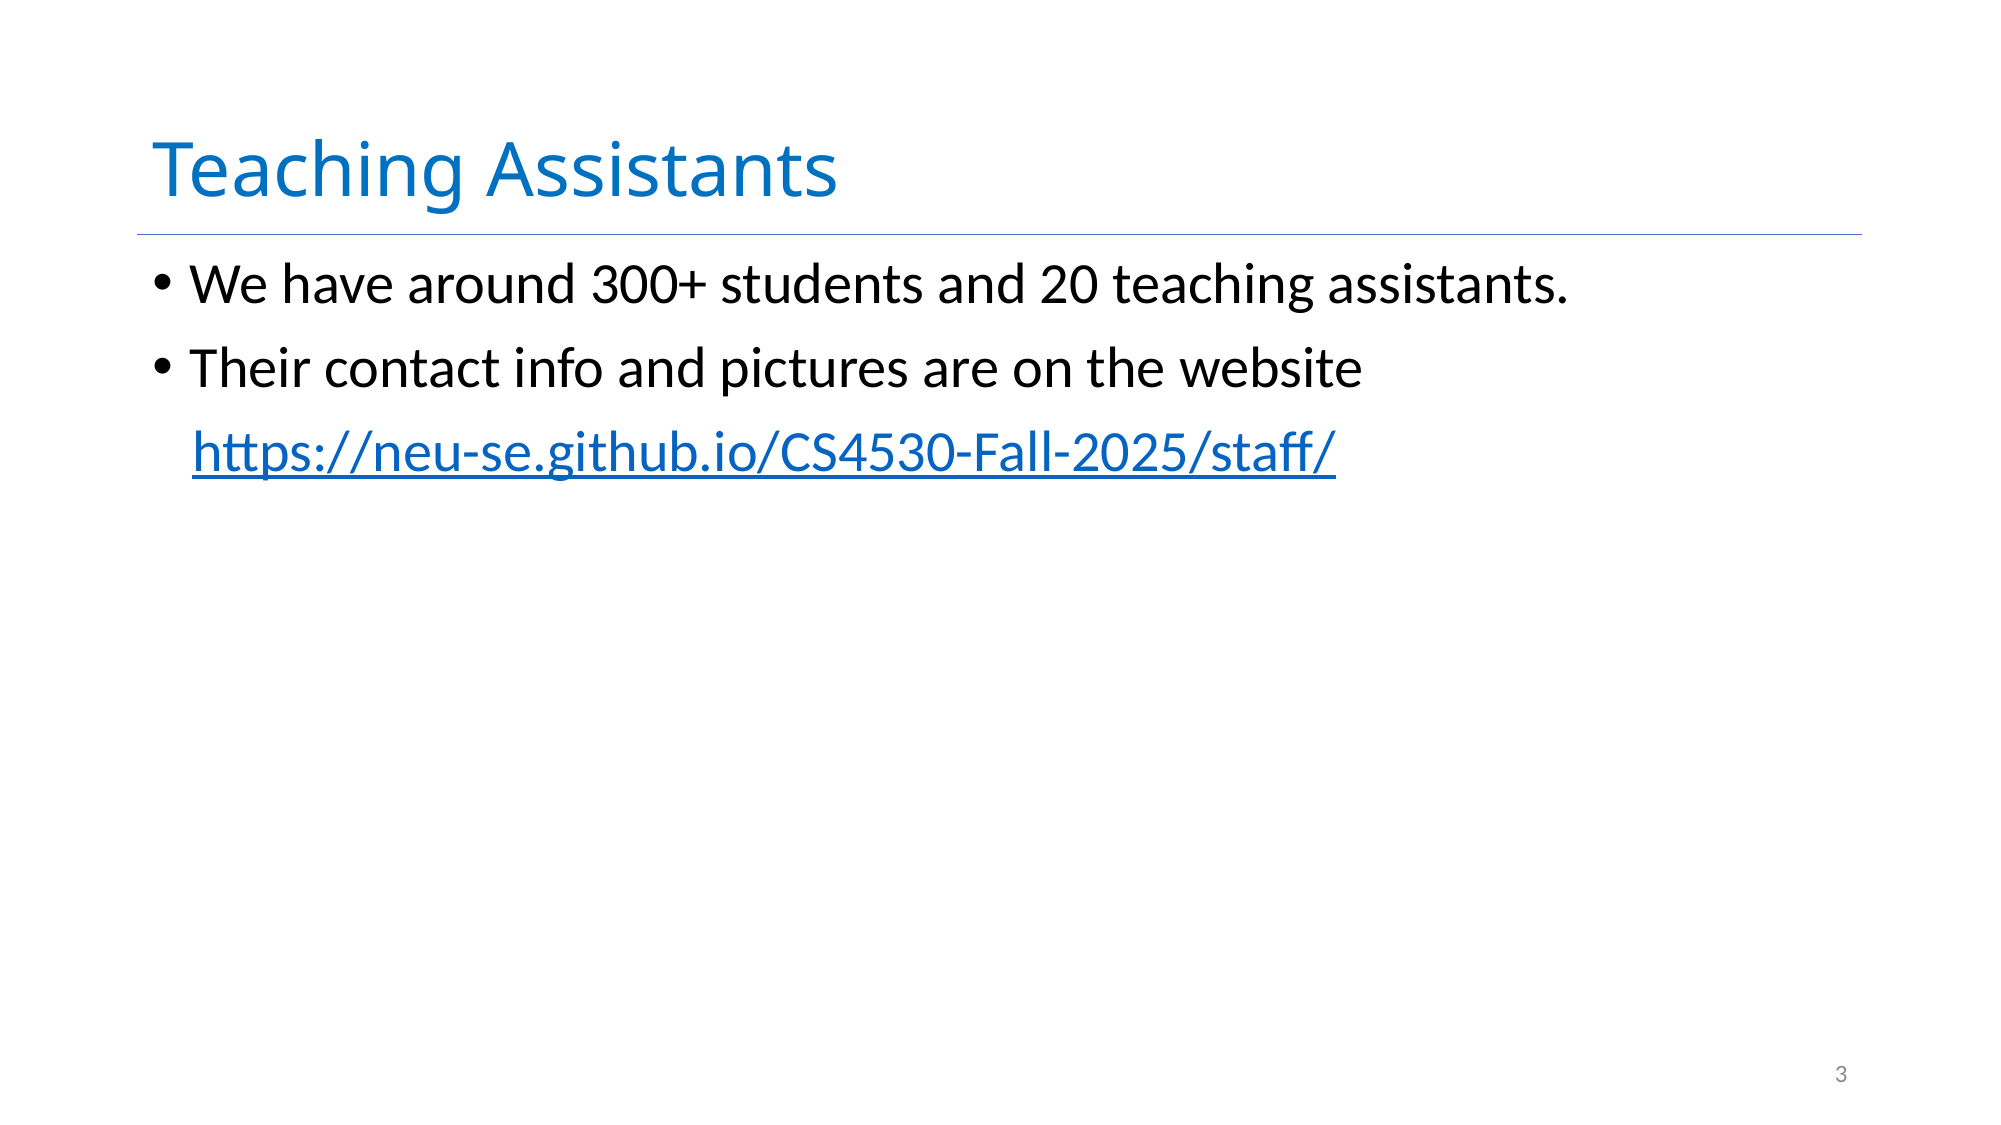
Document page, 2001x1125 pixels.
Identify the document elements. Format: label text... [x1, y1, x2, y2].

title Teaching Assistants [137, 3, 1863, 221]
slide_number 3 [1412, 1042, 1863, 1103]
list We have around 300+ students and 20 teaching assistants. Their contact info and pictures are on the website https://neu-se.github.io/CS4530-Fall-2025/staff/ [137, 246, 1757, 960]
